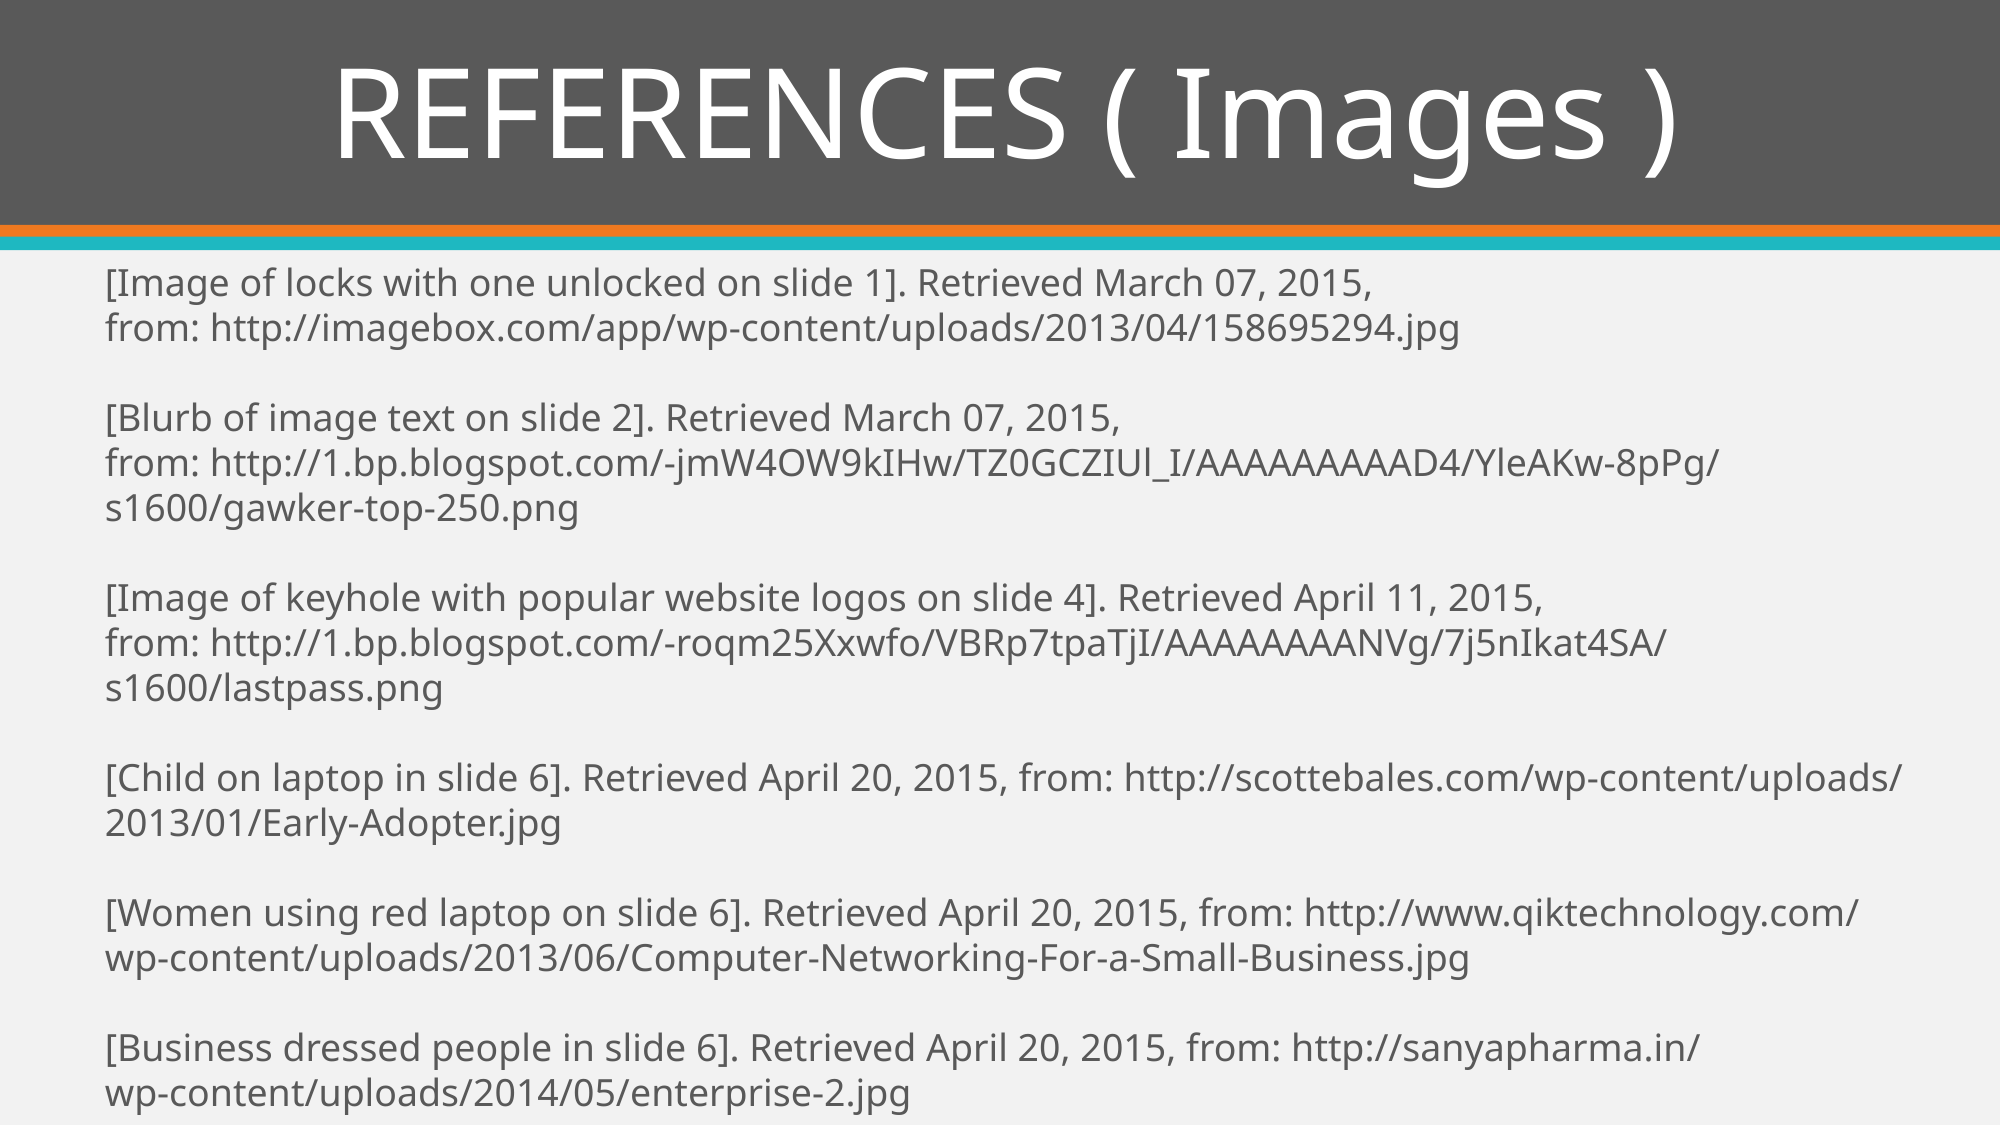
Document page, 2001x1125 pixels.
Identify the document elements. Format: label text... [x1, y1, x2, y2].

title REFERENCES ( Images ) [90, 23, 1919, 194]
text_box [Image of locks with one unlocked on slide 1]. Retrieved March 07, 2015, from: http://imagebox.com/app/wp-content/uploads/2013/04/158695294.jpg [Blurb of image text on slide 2]. Retrieved March 07, 2015, from: http://1.bp.blogspot.com/-jmW4OW9kIHw/TZ0GCZIUl_I/AAAAAAAAAD4/YleAKw-8pPg/ s1600/gawker-top-250.png [Image of keyhole with popular website logos on slide 4]. Retrieved April 11, 2015, from: http://1.bp.blogspot.com/-roqm25Xxwfo/VBRp7tpaTjI/AAAAAAAANVg/7j5nIkat4SA/ s1600/lastpass.png [Child on laptop in slide 6]. Retrieved April 20, 2015, from: http://scottebales.com/wp-content/uploads/ 2013/01/Early-Adopter.jpg [Women using red laptop on slide 6]. Retrieved April 20, 2015, from: http://www.qiktechnology.com/ wp-content/uploads/2013/06/Computer-Networking-For-a-Small-Business.jpg [Business dressed people in slide 6]. Retrieved April 20, 2015, from: http://sanyapharma.in/ wp-content/uploads/2014/05/enterprise-2.jpg [90, 251, 1920, 1125]
